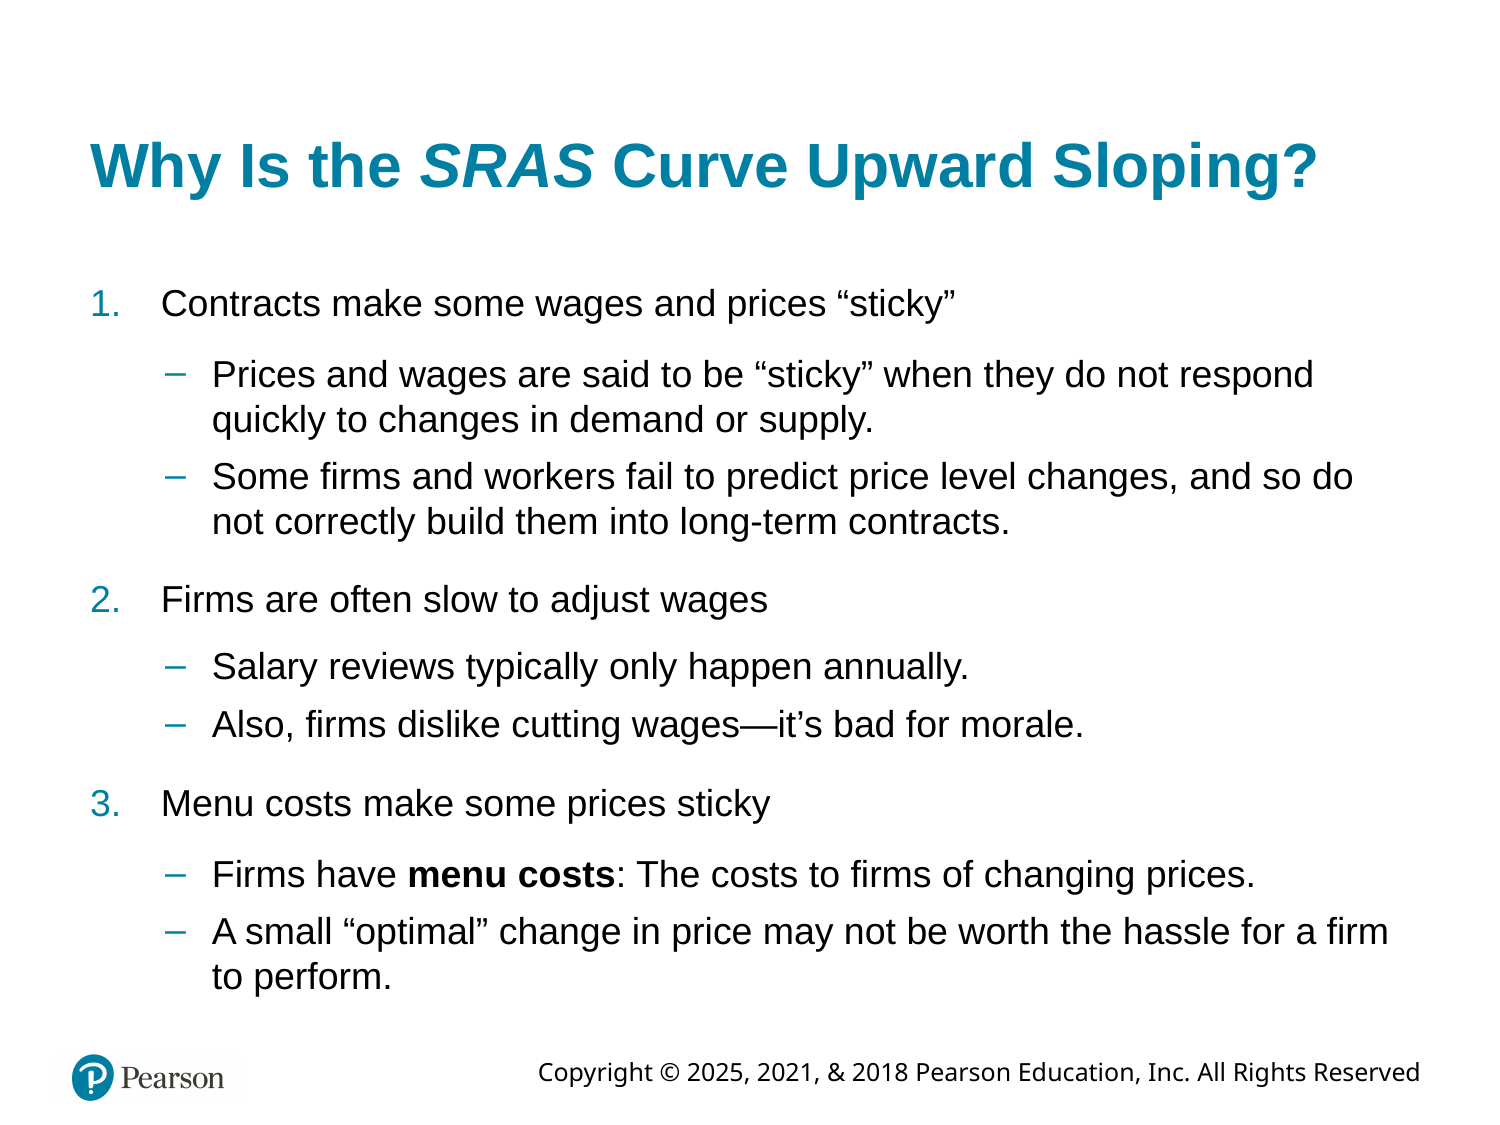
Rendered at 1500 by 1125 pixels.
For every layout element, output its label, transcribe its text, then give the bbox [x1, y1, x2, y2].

list Salary reviews typically only happen annually. Also, firms dislike cutting wages—it’s bad for morale. [75, 642, 1425, 755]
picture [51, 1053, 245, 1102]
title Why Is the S R A S Curve Upward Sloping? [75, 35, 1425, 216]
list Prices and wages are said to be “sticky” when they do not respond quickly to changes in demand or supply. Some firms and workers fail to predict price level changes, and so do not correctly build them into long-term contracts. [75, 349, 1425, 549]
list Firms are often slow to adjust wages [75, 574, 858, 631]
list Contracts make some wages and prices “sticky” [75, 278, 1037, 336]
list Firms have menu costs: The costs to firms of changing prices. A small “optimal” change in price may not be worth the hassle for a firm to perform. [75, 849, 1425, 1011]
list Menu costs make some prices sticky [75, 778, 836, 836]
